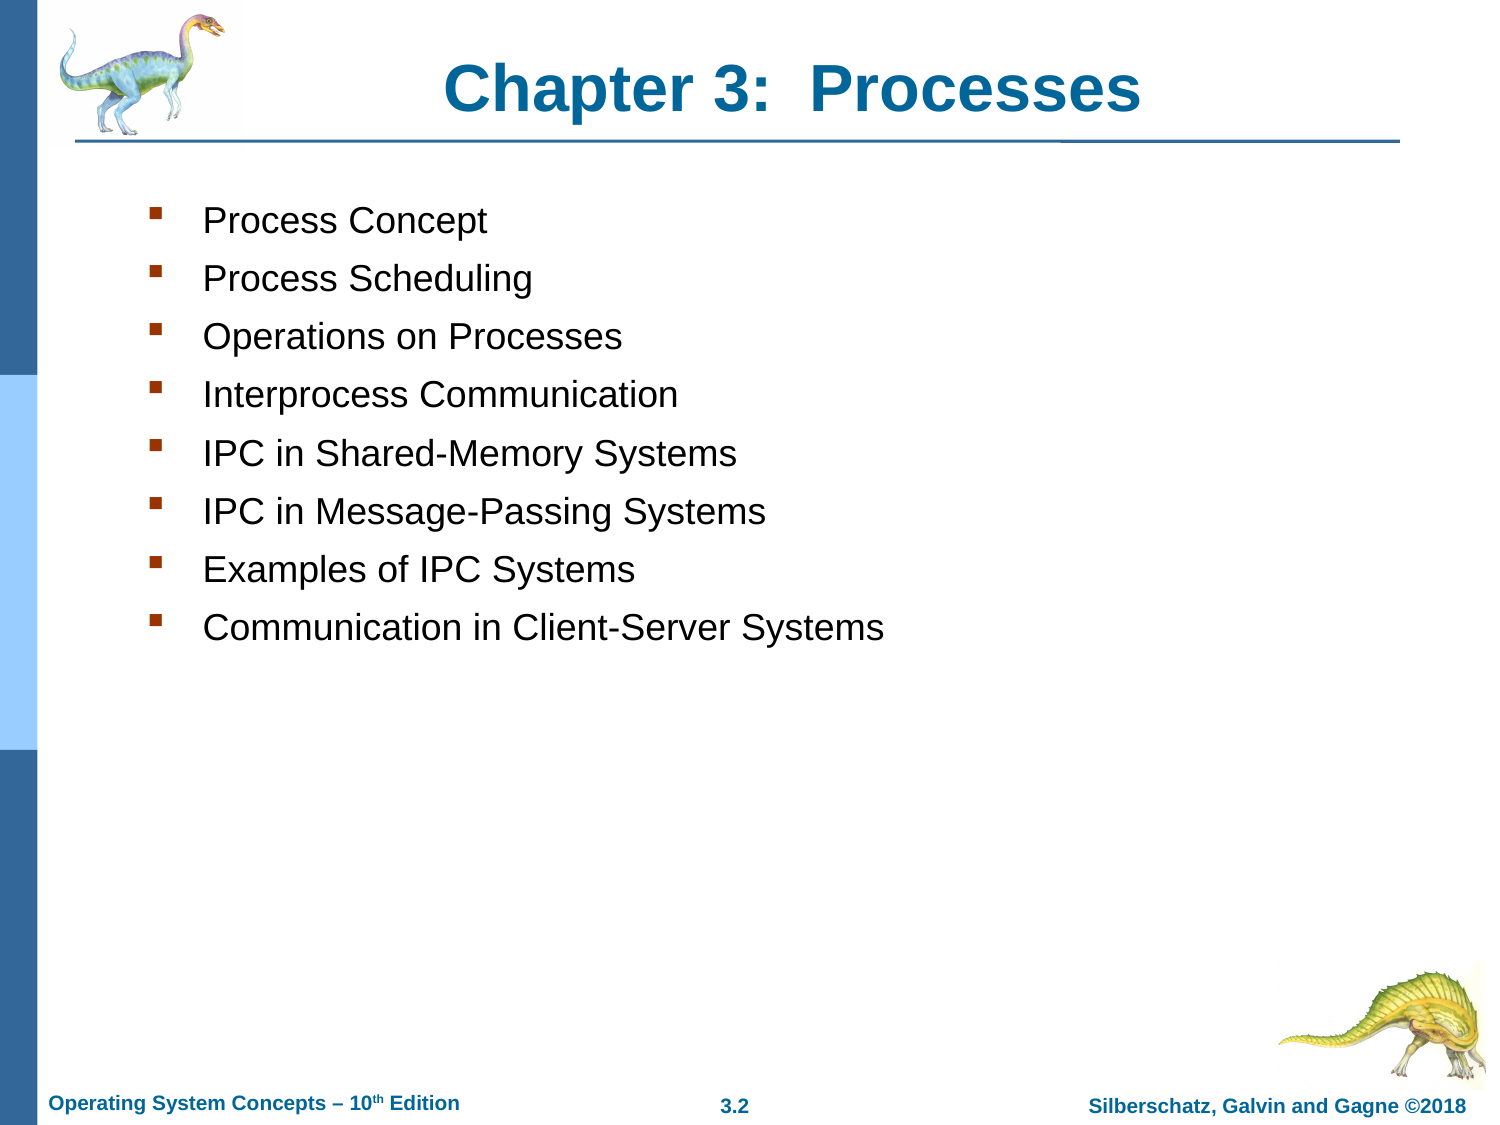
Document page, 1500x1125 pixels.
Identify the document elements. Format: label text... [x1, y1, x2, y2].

title Chapter 3: Processes [269, 37, 1317, 132]
picture [46, 0, 243, 149]
picture [1275, 959, 1486, 1090]
list Process Concept Process Scheduling Operations on Processes Interprocess Communication IPC in Shared-Memory Systems IPC in Message-Passing Systems Examples of IPC Systems Communication in Client-Server Systems [131, 188, 1410, 816]
